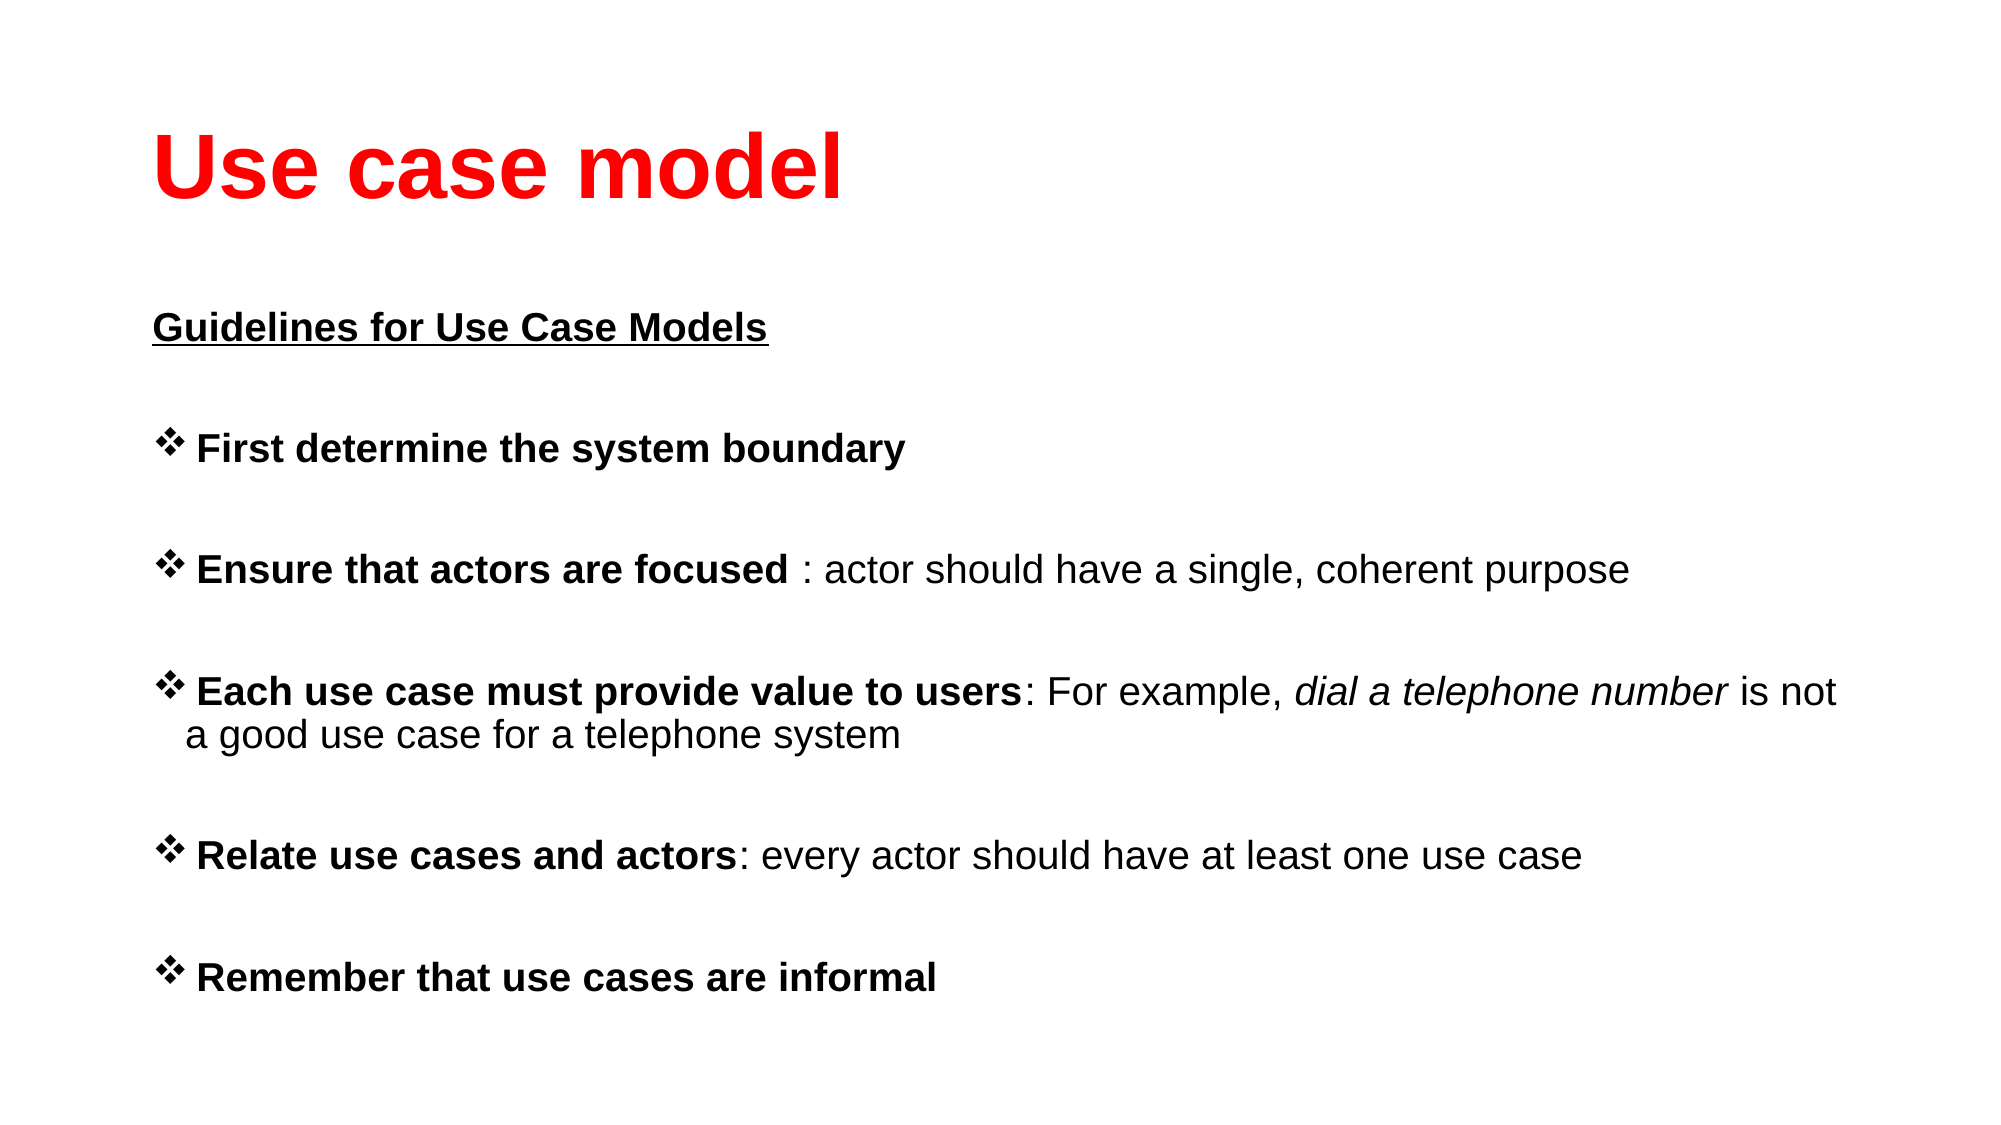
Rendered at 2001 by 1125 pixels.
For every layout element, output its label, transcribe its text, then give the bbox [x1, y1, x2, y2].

title Use case model [137, 59, 1863, 278]
list Guidelines for Use Case Models First determine the system boundary Ensure that actors are focused : actor should have a single, coherent purpose Each use case must provide value to users: For example, dial a telephone number is not a good use case for a telephone system Relate use cases and actors: every actor should have at least one use case Remember that use cases are informal [137, 299, 1863, 1014]
